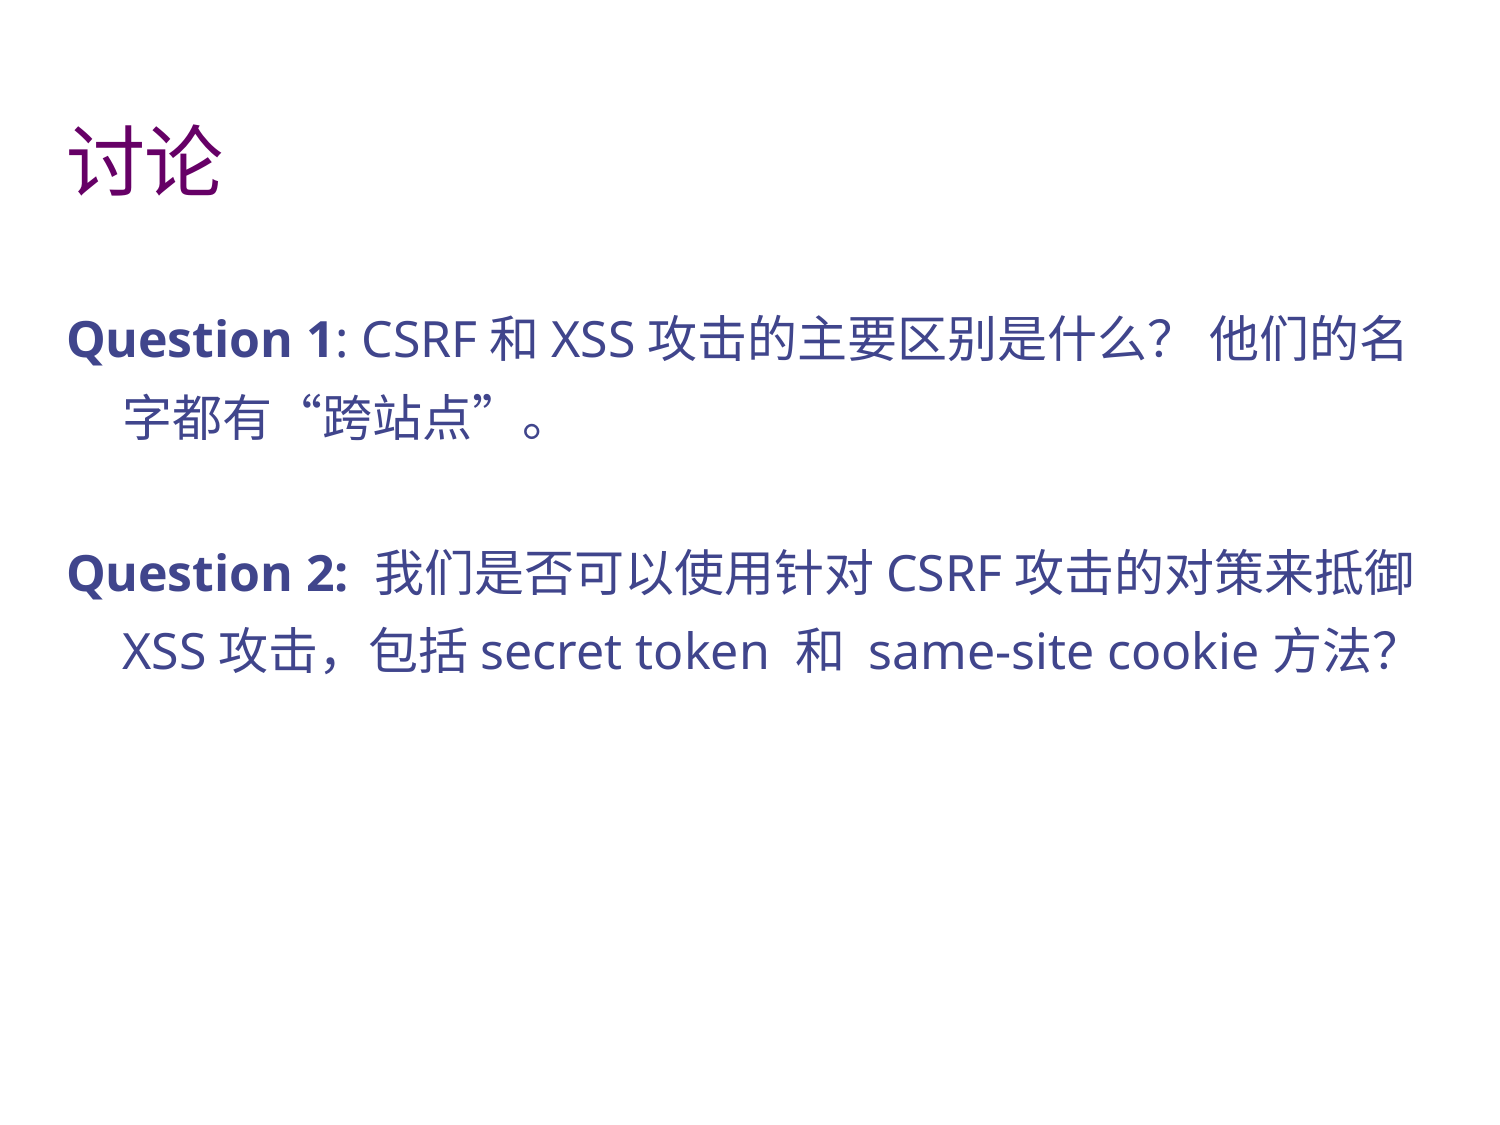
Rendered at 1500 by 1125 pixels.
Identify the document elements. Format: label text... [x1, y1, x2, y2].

title 讨论 [50, 97, 1450, 223]
list Question 1: CSRF和XSS攻击的主要区别是什么？ 他们的名字都有“跨站点”。 Question 2: 我们是否可以使用针对CSRF攻击的对策来抵御XSS攻击，包括secret token 和 same-site cookie方法？ [50, 274, 1450, 1000]
